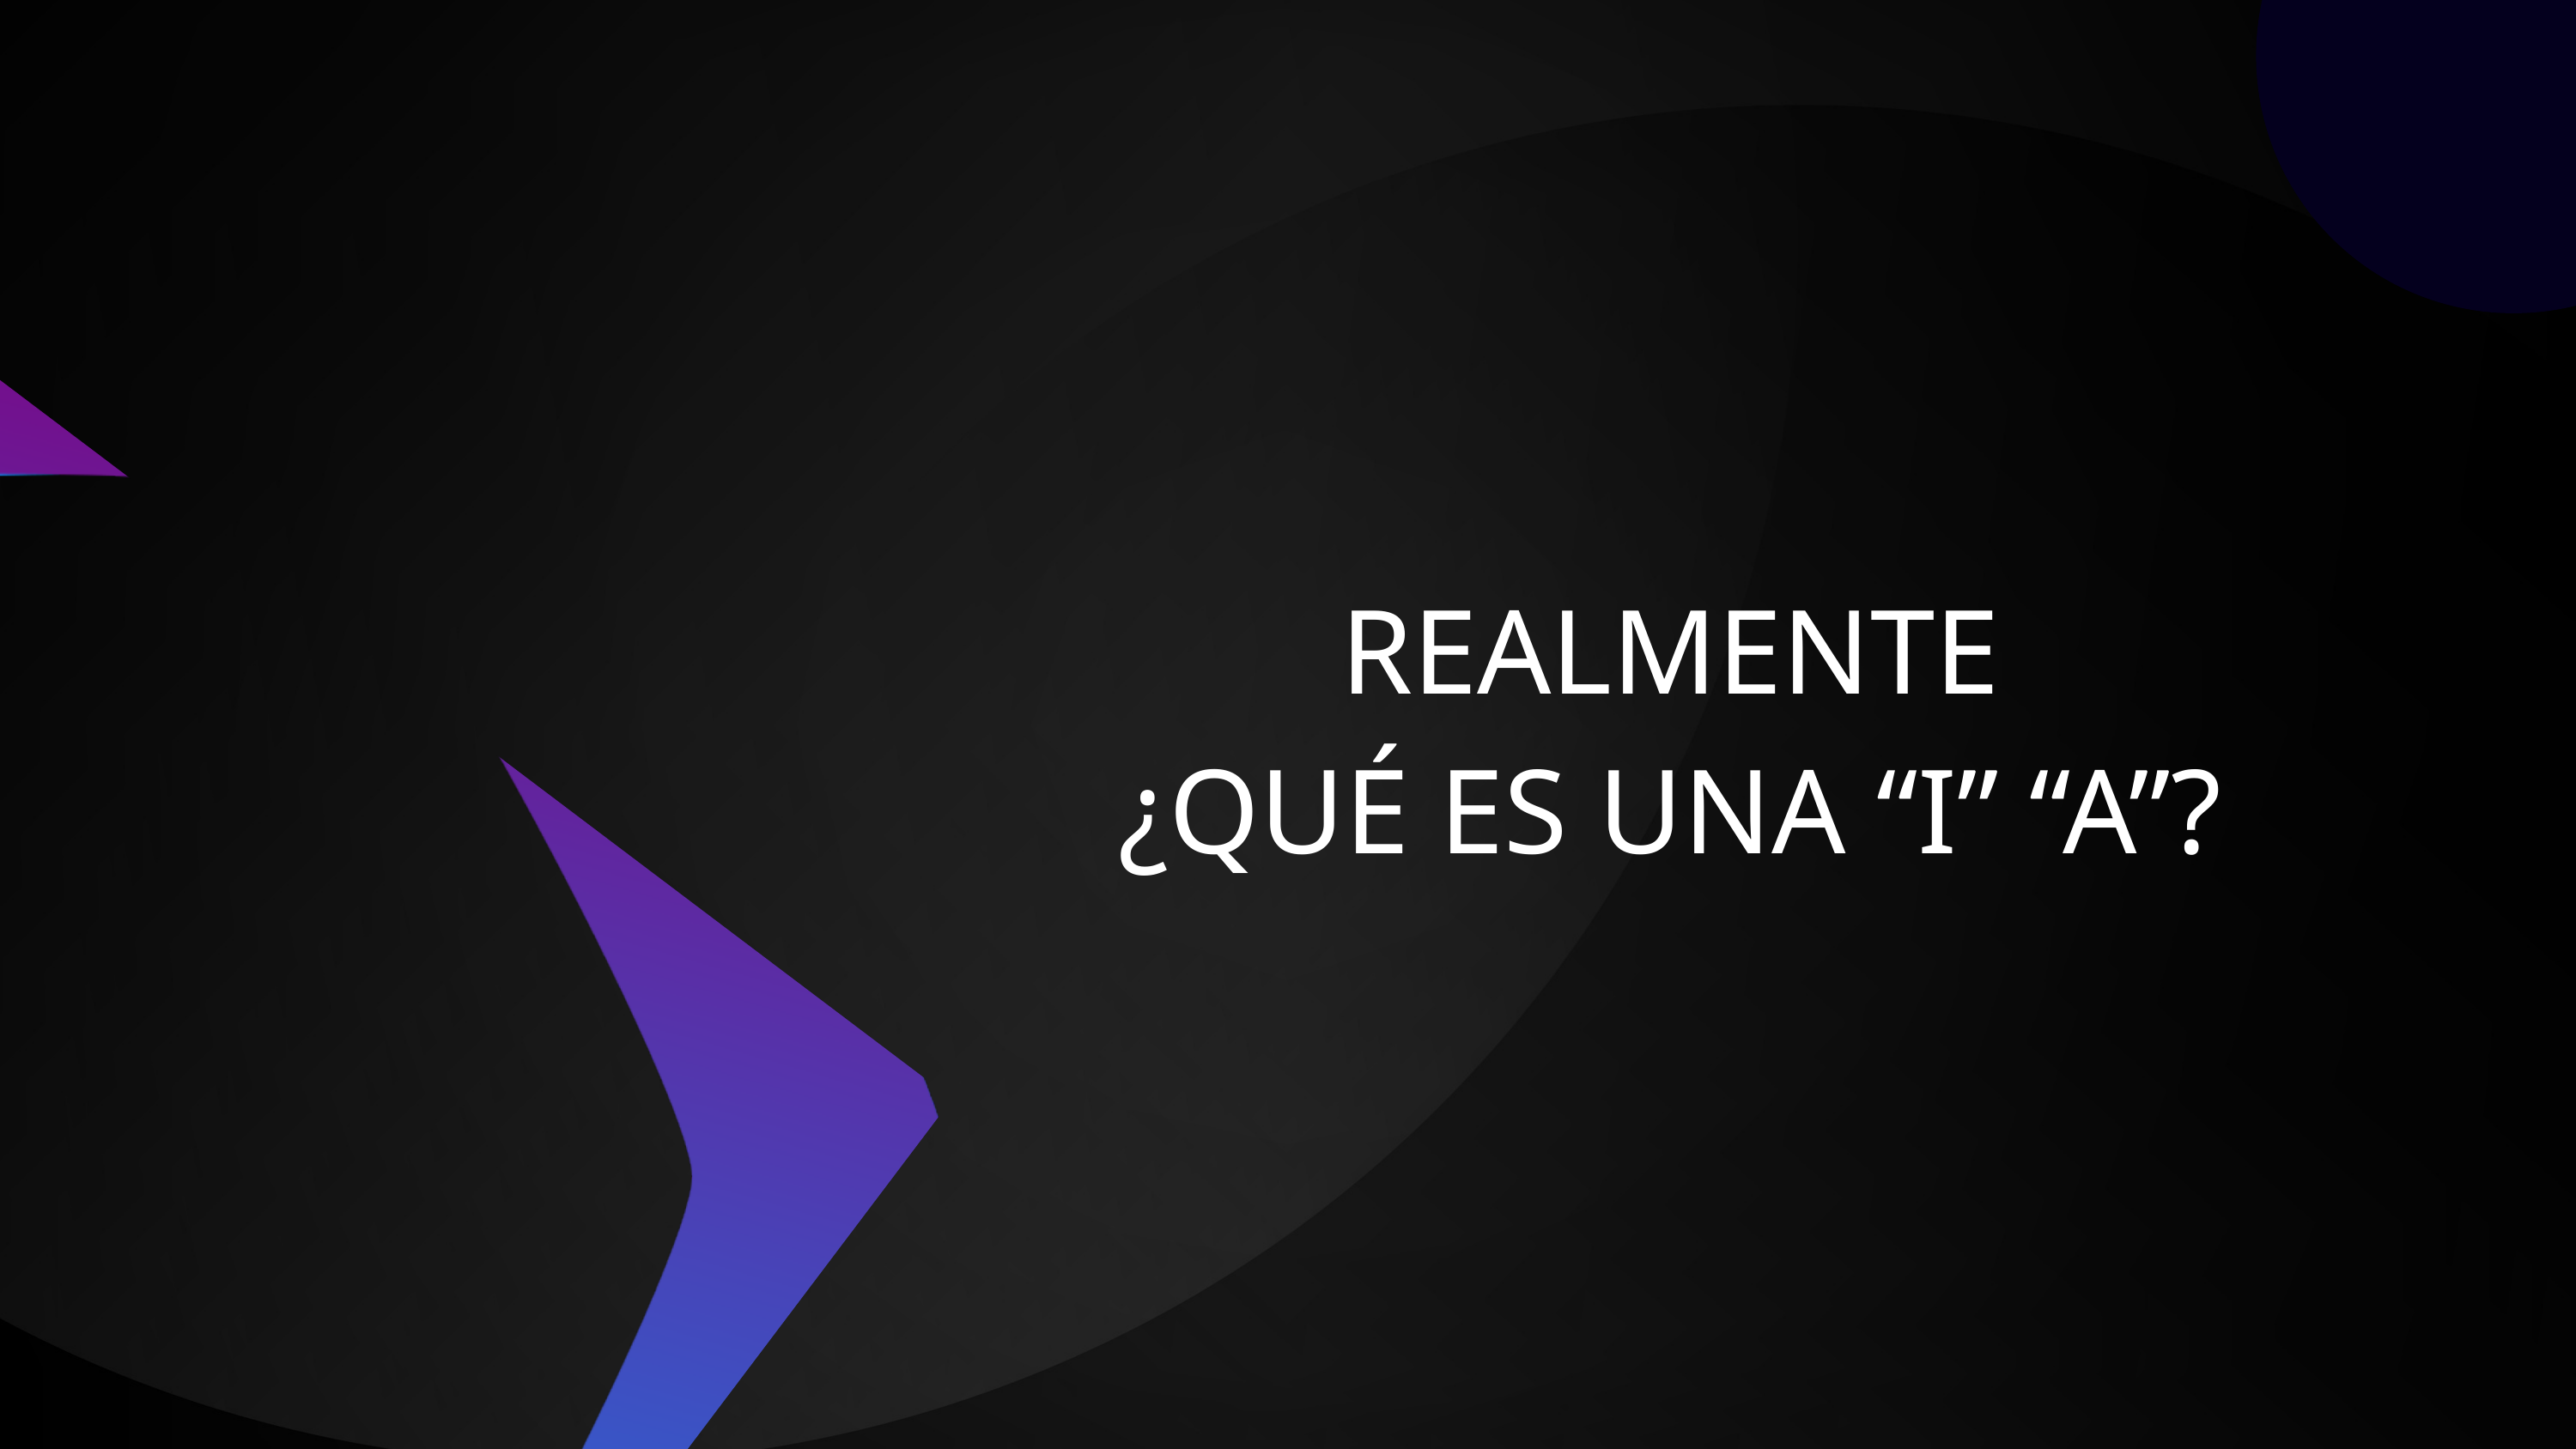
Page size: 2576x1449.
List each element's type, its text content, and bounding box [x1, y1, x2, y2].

text_box [0, 0, 2576, 1449]
text_box [0, 379, 952, 1449]
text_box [2256, 0, 2576, 314]
text_box REALMENTE ¿QUÉ ES UNA “I” “A”? [951, 558, 2389, 877]
